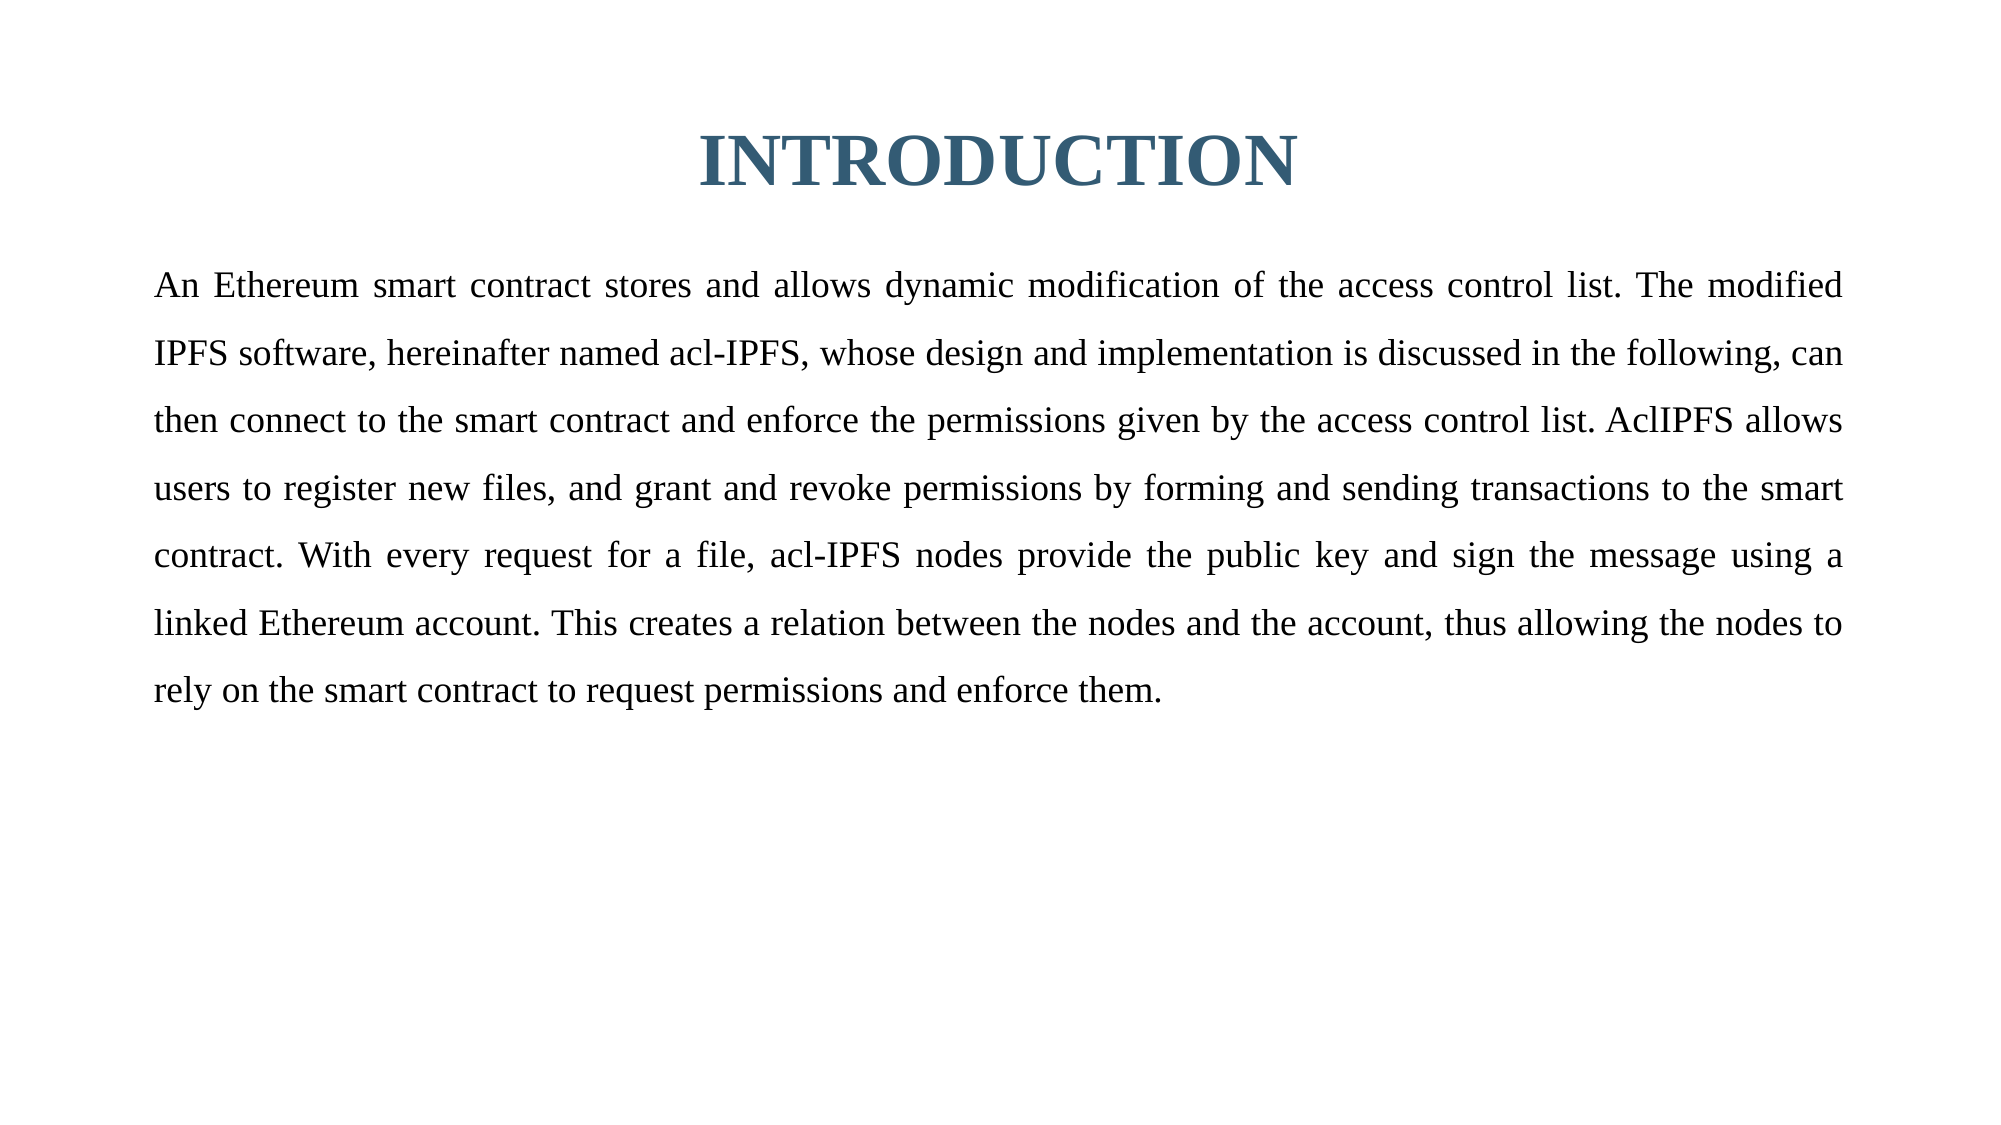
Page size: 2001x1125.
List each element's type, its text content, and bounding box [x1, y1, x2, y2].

text_box INTRODUCTION [218, 40, 1629, 194]
text_box An Ethereum smart contract stores and allows dynamic modification of the access control list. The modified IPFS software, hereinafter named acl-IPFS, whose design and implementation is discussed in the following, can then connect to the smart contract and enforce the permissions given by the access control list. AclIPFS allows users to register new files, and grant and revoke permissions by forming and sending transactions to the smart contract. With every request for a file, acl-IPFS nodes provide the public key and sign the message using a linked Ethereum account. This creates a relation between the nodes and the account, thus allowing the nodes to rely on the smart contract to request permissions and enforce them. [139, 230, 1861, 718]
